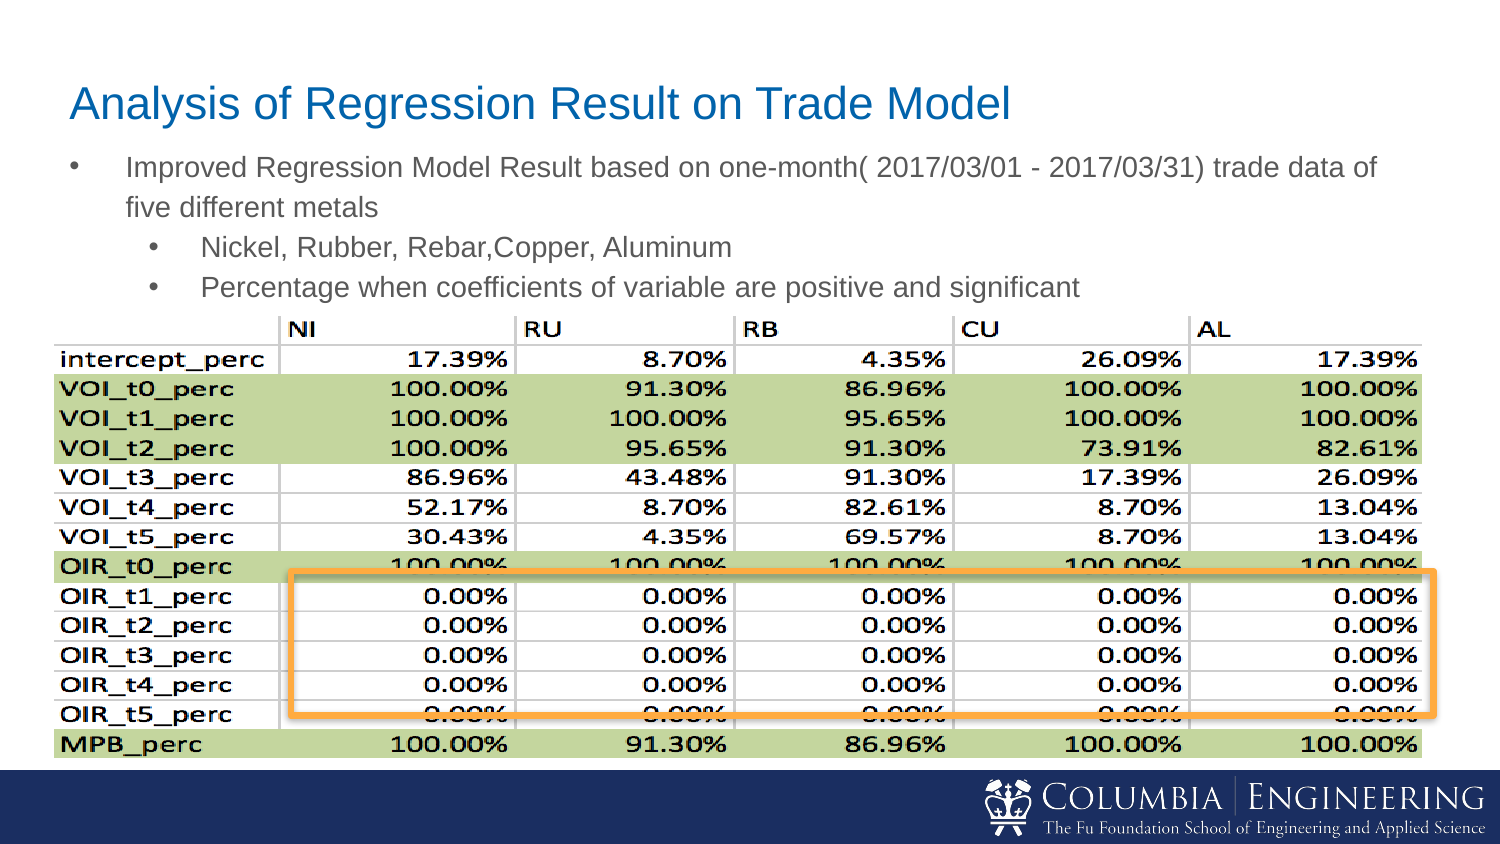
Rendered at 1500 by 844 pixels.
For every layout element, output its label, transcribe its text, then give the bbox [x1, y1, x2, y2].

list Improved Regression Model Result based on one-month( 2017/03/01 - 2017/03/31) trade data of five different metals Nickel, Rubber, Rebar,Copper, Aluminum Percentage when coefficients of variable are positive and significant [35, 128, 1434, 689]
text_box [0, 770, 1500, 844]
text_box Analysis of Regression Result on Trade Model [54, 58, 1202, 177]
text_box [1426, 570, 1434, 716]
picture [54, 316, 1422, 758]
